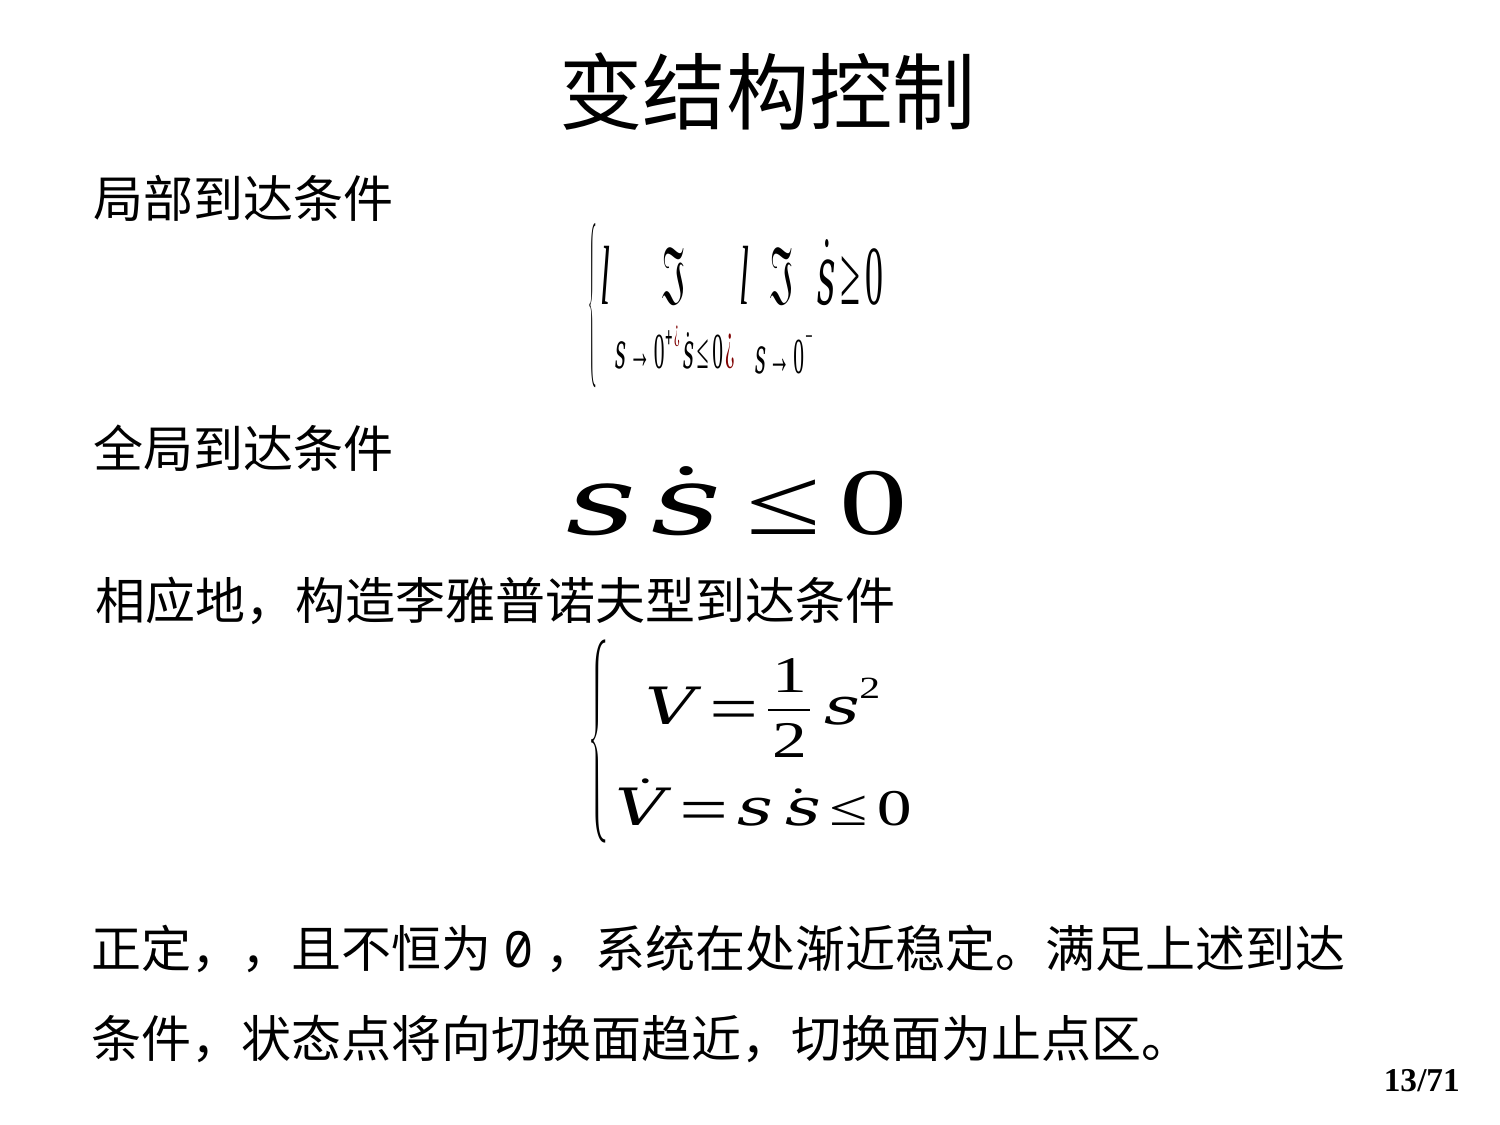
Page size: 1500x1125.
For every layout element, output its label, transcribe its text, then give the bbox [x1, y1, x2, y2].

text_box 局部到达条件 [78, 160, 409, 236]
text_box 相应地，构造李雅普诺夫型到达条件 [80, 562, 911, 638]
slide_number 13/71 [1162, 1050, 1475, 1100]
text_box 全局到达条件 [78, 409, 409, 485]
title 变结构控制 [64, 42, 1471, 138]
